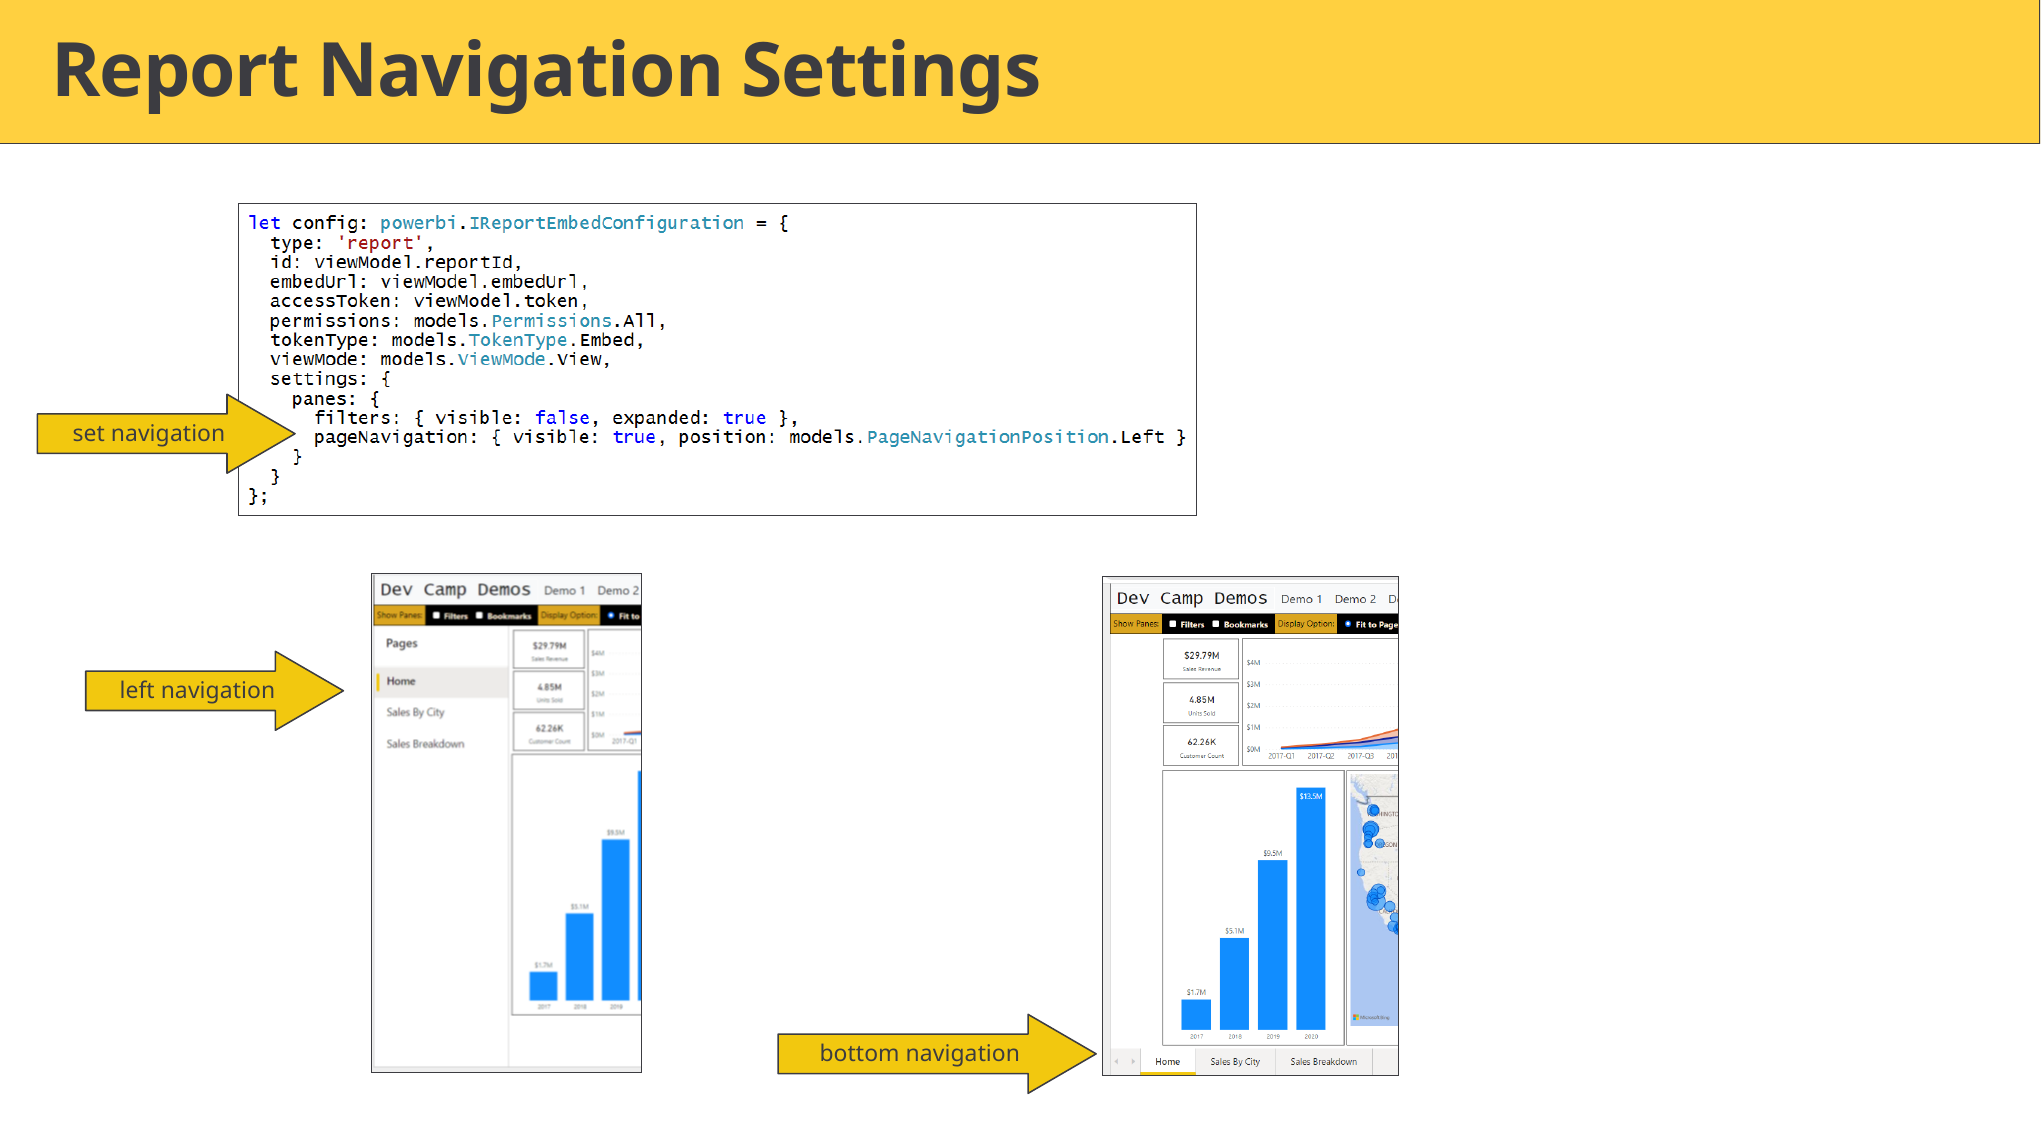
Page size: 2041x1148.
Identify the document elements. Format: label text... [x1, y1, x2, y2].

picture [238, 203, 1197, 516]
picture [1102, 576, 1399, 1076]
title Report Navigation Settings [51, 31, 1988, 113]
text_box left navigation [84, 650, 345, 731]
picture [371, 573, 642, 1073]
text_box bottom navigation [777, 1013, 1097, 1095]
text_box set navigation [36, 393, 238, 474]
